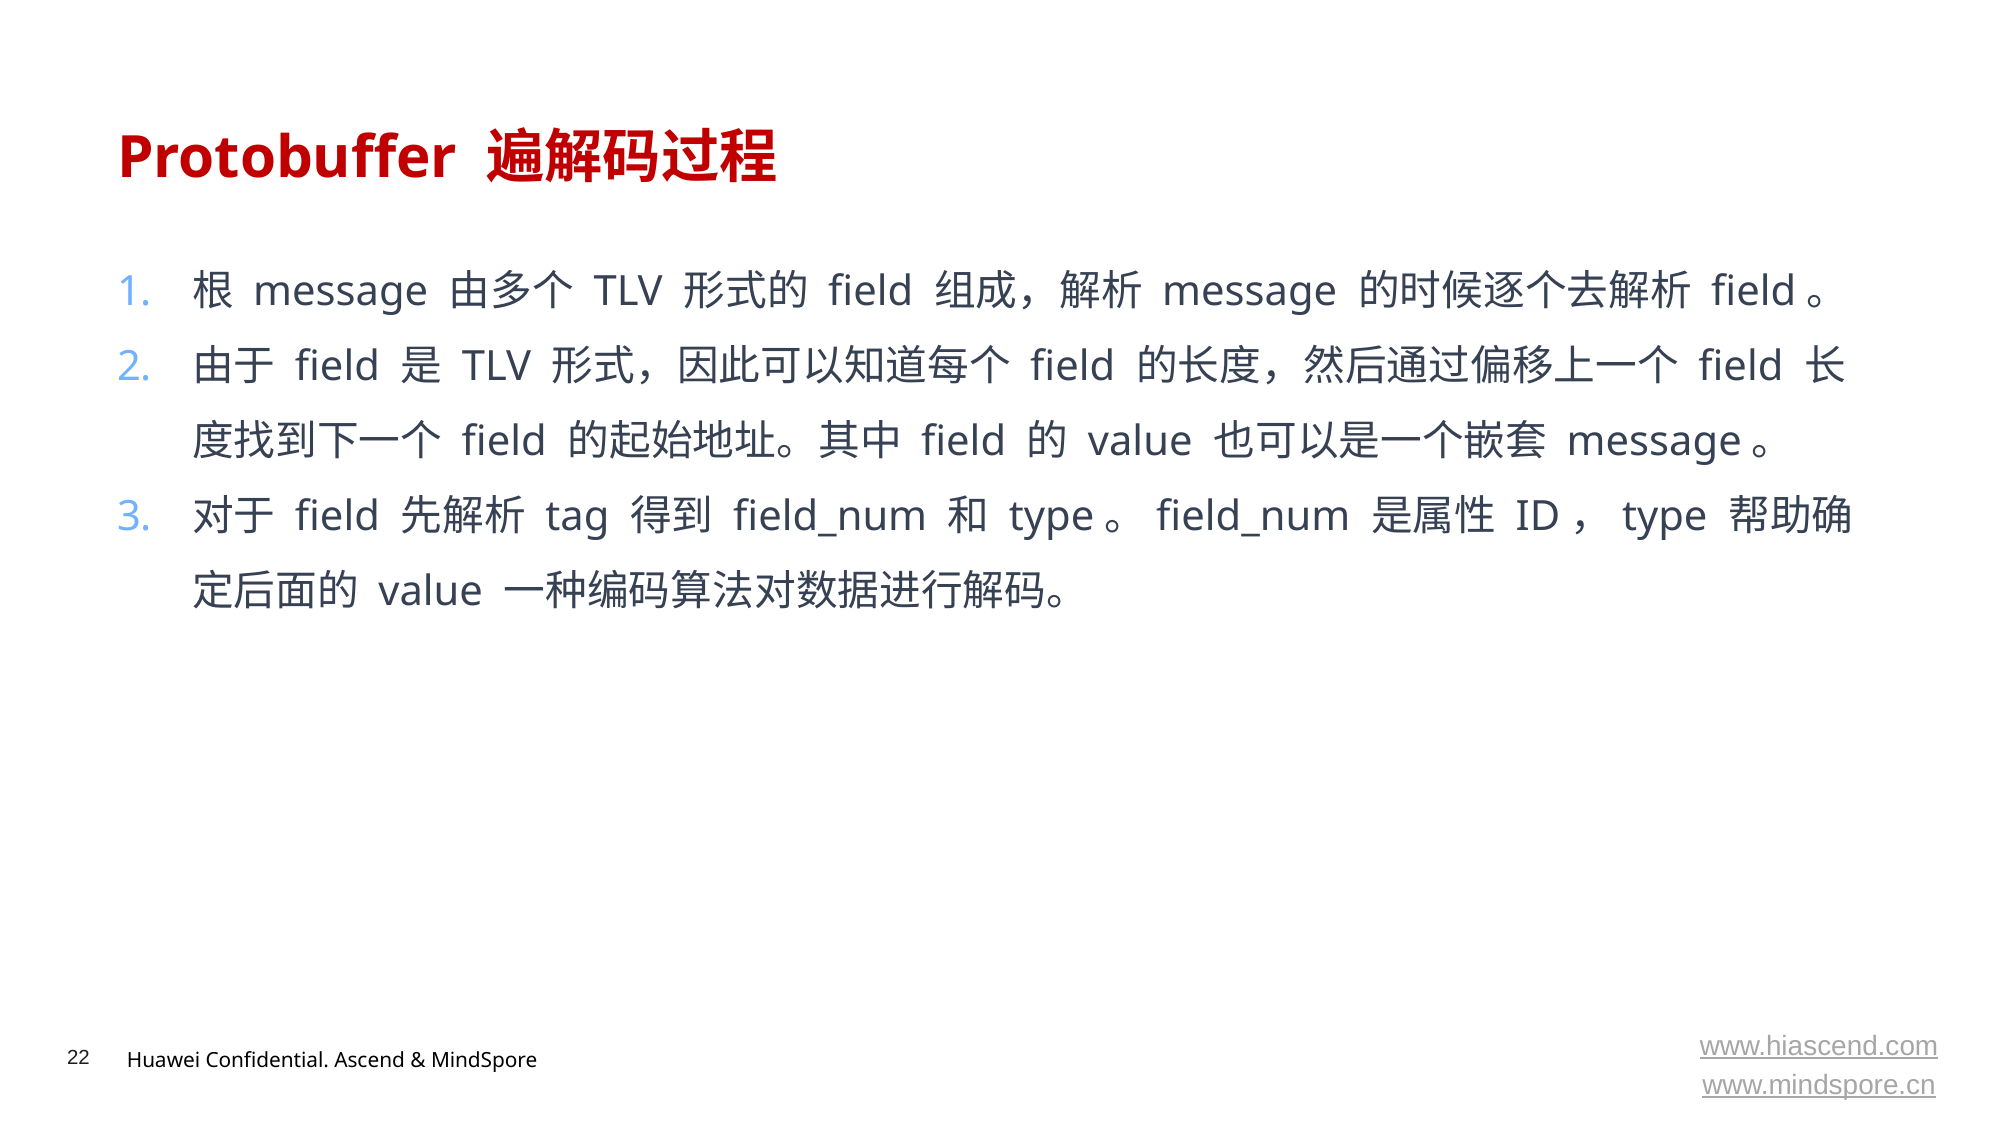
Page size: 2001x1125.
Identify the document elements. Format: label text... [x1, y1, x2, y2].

title Protobuffer 遍解码过程 [102, 111, 1901, 209]
list 根 message 由多个 TLV 形式的 field 组成，解析 message 的时候逐个去解析 field。 由于 field 是 TLV 形式，因此可以知道每个 field 的长度，然后通过偏移上一个 field 长度找到下一个 field 的起始地址。其中 field 的 value 也可以是一个嵌套 message。 对于 field 先解析 tag 得到 field_num 和 type。field_num 是属性 ID，type 帮助确定后面的 value 一种编码算法对数据进行解码。 [102, 231, 1901, 988]
